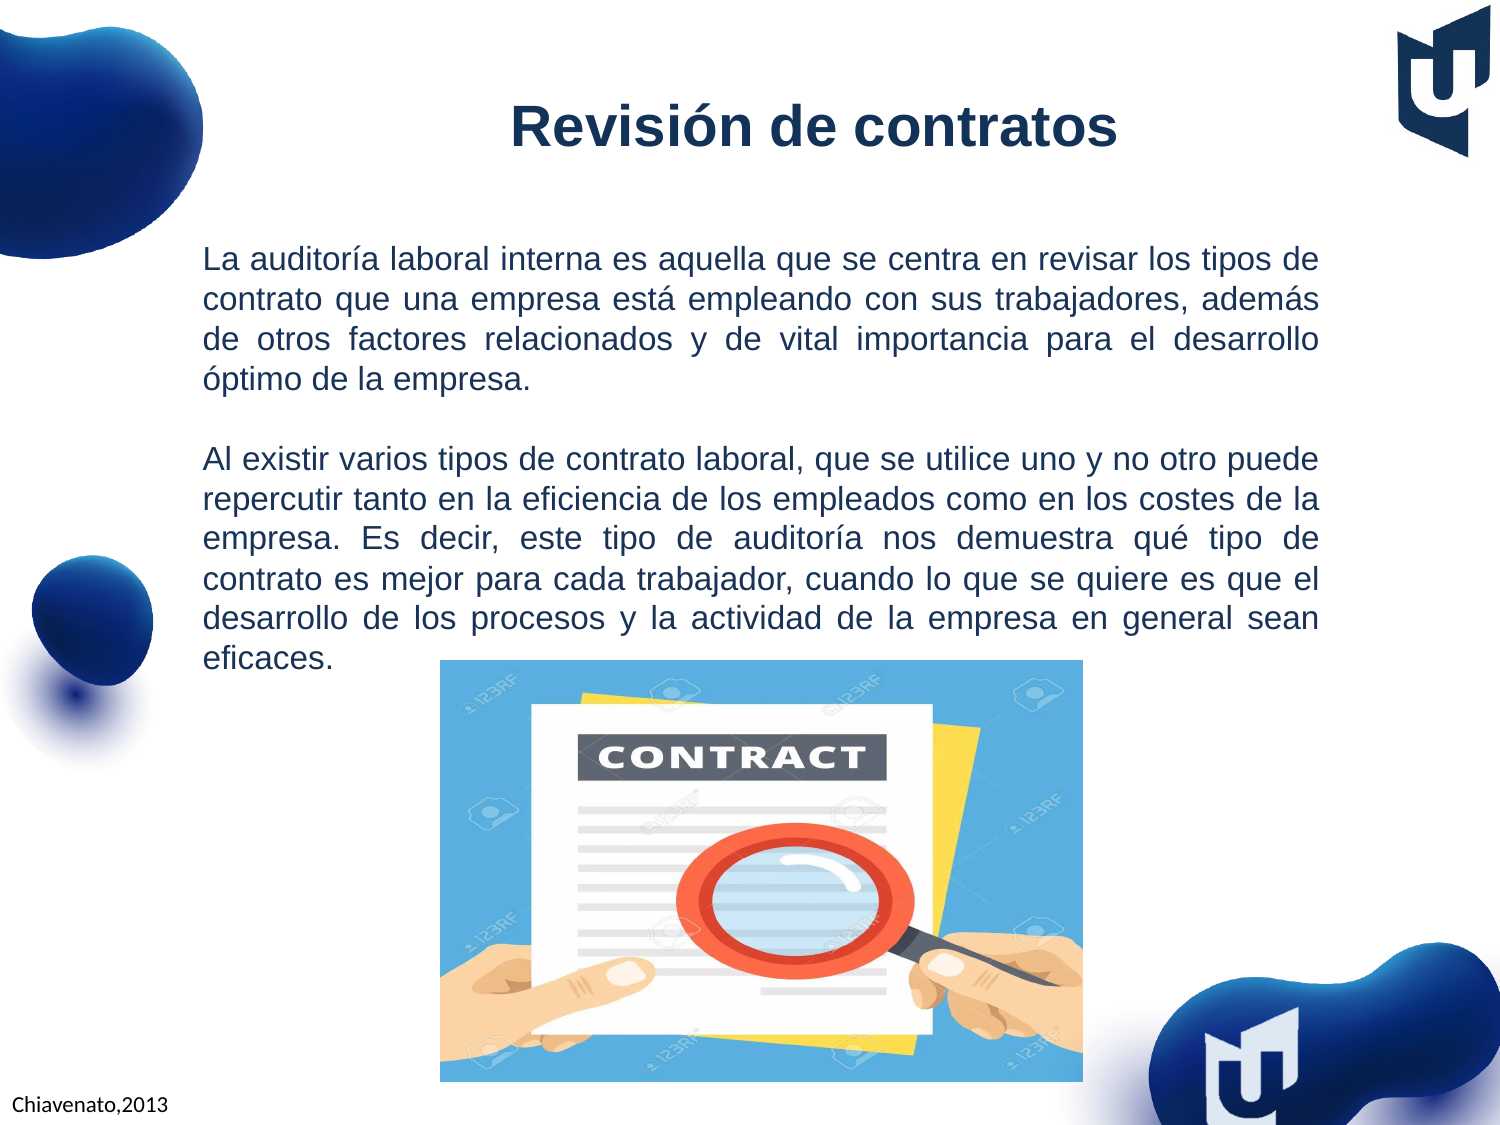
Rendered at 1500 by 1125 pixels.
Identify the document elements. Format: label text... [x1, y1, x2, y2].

picture [440, 659, 1500, 1125]
picture [1386, 0, 1500, 162]
text_box Chiavenato,2013 [0, 1082, 301, 1125]
picture [0, 513, 200, 806]
picture [0, 0, 269, 357]
text_box La auditoría laboral interna es aquella que se centra en revisar los tipos de contrato que una empresa está empleando con sus trabajadores, además de otros factores relacionados y de vital importancia para el desarrollo óptimo de la empresa. Al existir varios tipos de contrato laboral, que se utilice uno y no otro puede repercutir tanto en la eficiencia de los empleados como en los costes de la empresa. Es decir, este tipo de auditoría nos demuestra qué tipo de contrato es mejor para cada trabajador, cuando lo que se quiere es que el desarrollo de los procesos y la actividad de la empresa en general sean eficaces. [187, 229, 1337, 684]
text_box Revisión de contratos [336, 80, 1294, 166]
